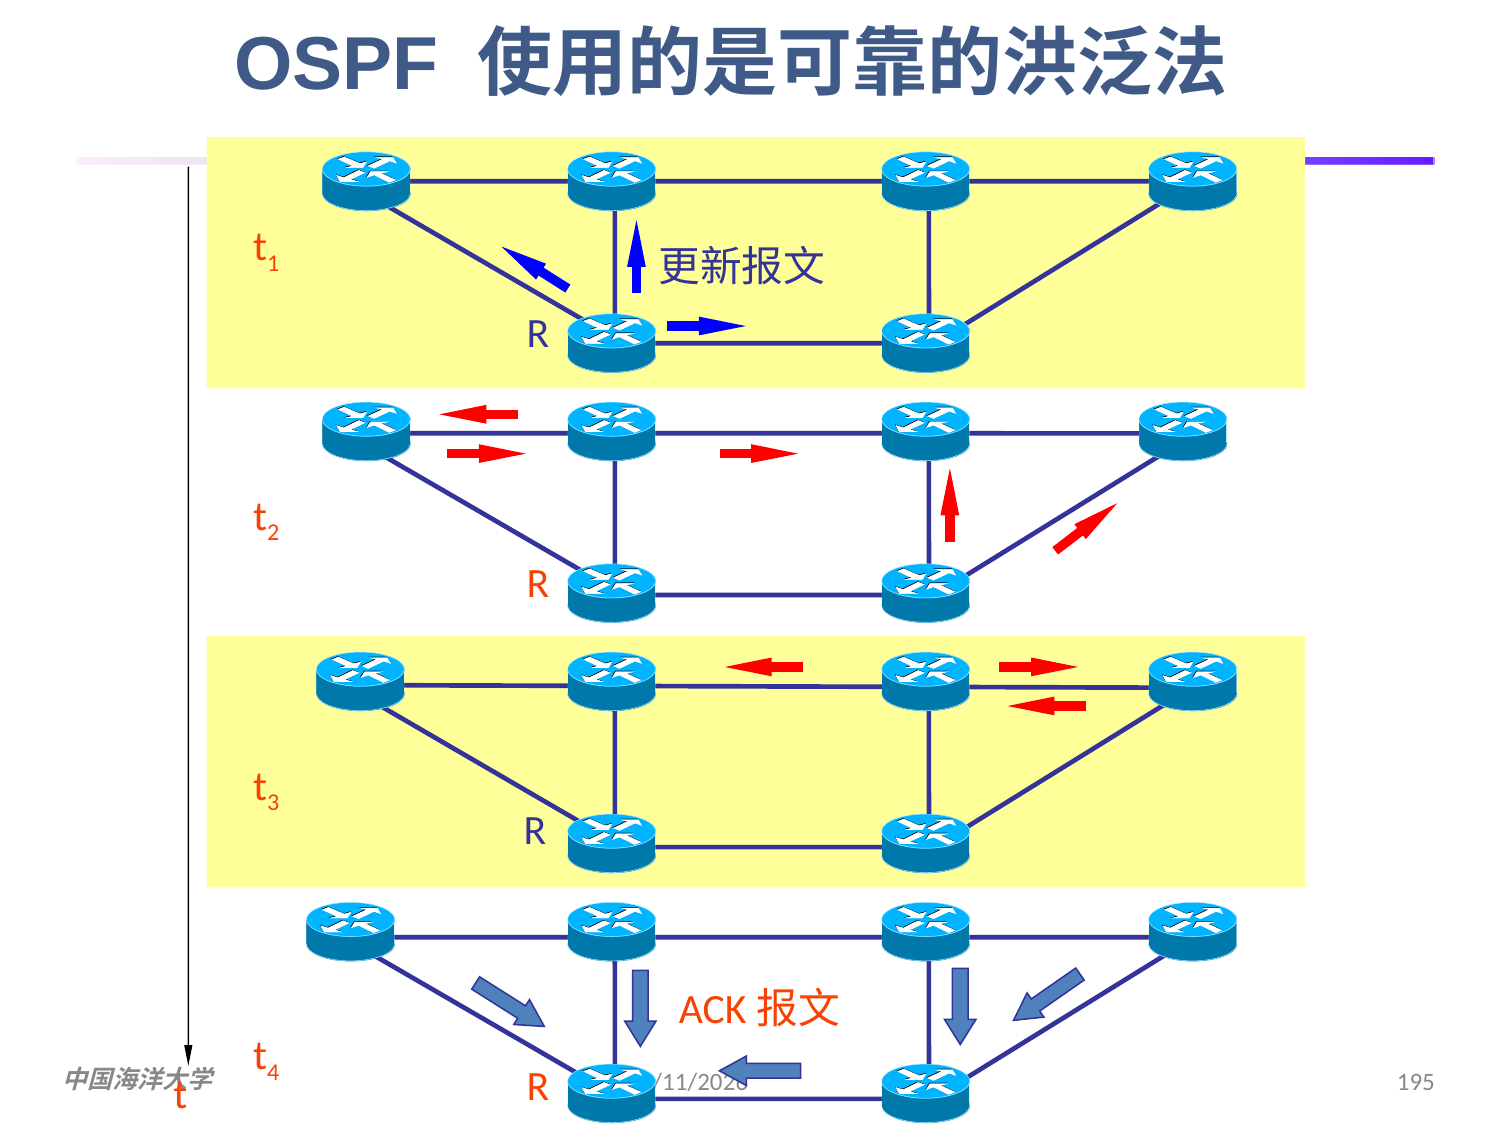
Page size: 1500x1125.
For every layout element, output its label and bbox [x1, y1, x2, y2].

picture [567, 651, 657, 712]
text_box [385, 937, 1154, 1116]
picture [1148, 195, 1238, 212]
picture [585, 1070, 610, 1079]
picture [1187, 408, 1211, 418]
picture [583, 583, 608, 594]
picture [369, 172, 393, 183]
picture [1148, 695, 1238, 712]
picture [586, 569, 611, 579]
picture [322, 445, 411, 462]
picture [1197, 908, 1221, 918]
picture [567, 401, 657, 462]
picture [881, 651, 971, 712]
picture [1197, 658, 1221, 668]
picture [1166, 908, 1191, 918]
picture [881, 563, 971, 624]
picture [614, 672, 638, 683]
picture [583, 171, 608, 181]
picture [1166, 658, 1191, 667]
text_box [394, 414, 1150, 613]
picture [1165, 922, 1189, 933]
picture [567, 902, 601, 918]
picture [929, 320, 954, 329]
picture [1167, 157, 1191, 167]
picture [584, 833, 608, 844]
picture [930, 658, 954, 668]
picture [616, 1070, 640, 1080]
picture [614, 172, 638, 183]
picture [899, 408, 924, 417]
picture [1195, 672, 1219, 683]
picture [928, 172, 954, 183]
picture [881, 902, 971, 962]
picture [584, 671, 608, 682]
picture [929, 158, 954, 168]
picture [897, 171, 922, 181]
picture [364, 658, 388, 668]
picture [1164, 171, 1189, 181]
picture [898, 421, 922, 431]
picture [586, 319, 610, 329]
picture [614, 922, 639, 933]
picture [370, 158, 395, 167]
picture [930, 1070, 954, 1080]
picture [881, 151, 971, 212]
picture [616, 820, 640, 830]
picture [614, 1084, 638, 1095]
picture [900, 319, 924, 329]
text_box [158, 166, 202, 1125]
picture [615, 320, 640, 329]
picture [585, 820, 610, 829]
picture [567, 902, 657, 962]
picture [567, 563, 657, 624]
picture [1138, 445, 1228, 462]
picture [370, 408, 394, 418]
picture [322, 921, 347, 933]
picture [1148, 651, 1238, 692]
picture [616, 908, 640, 918]
picture [900, 157, 924, 167]
picture [1196, 158, 1221, 167]
picture [881, 401, 971, 462]
picture [324, 908, 349, 918]
picture [928, 672, 952, 683]
picture [584, 922, 608, 933]
picture [1155, 421, 1179, 431]
picture [898, 922, 922, 933]
picture [615, 158, 640, 168]
picture [363, 672, 389, 683]
title [100, 7, 1379, 134]
picture [339, 171, 363, 182]
picture [1165, 671, 1189, 681]
picture [881, 313, 971, 374]
picture [333, 671, 356, 681]
picture [585, 658, 610, 667]
picture [1148, 902, 1238, 962]
picture [614, 584, 639, 595]
picture [334, 658, 359, 667]
text_box [206, 137, 1306, 1093]
picture [899, 908, 924, 918]
picture [899, 1070, 924, 1079]
picture [928, 834, 952, 845]
picture [567, 813, 657, 874]
picture [616, 408, 640, 418]
picture [900, 569, 924, 579]
picture [614, 422, 638, 433]
picture [930, 408, 954, 418]
picture [881, 813, 971, 874]
picture [322, 401, 411, 422]
picture [881, 1063, 971, 1124]
picture [930, 820, 954, 830]
picture [899, 658, 924, 667]
picture [928, 334, 953, 345]
picture [897, 333, 922, 344]
picture [928, 922, 953, 933]
picture [616, 658, 640, 668]
picture [584, 1083, 608, 1094]
picture [881, 902, 915, 923]
picture [1138, 401, 1228, 442]
picture [369, 422, 395, 433]
picture [898, 833, 922, 843]
picture [586, 158, 610, 167]
picture [567, 151, 657, 212]
picture [353, 922, 378, 933]
picture [340, 408, 365, 417]
picture [897, 583, 923, 594]
picture [929, 570, 954, 579]
picture [614, 834, 638, 845]
picture [898, 1083, 922, 1093]
picture [355, 908, 379, 918]
picture [1148, 902, 1182, 917]
picture [614, 334, 638, 345]
picture [567, 1063, 657, 1124]
picture [338, 421, 362, 431]
picture [1157, 408, 1181, 417]
picture [928, 422, 952, 433]
picture [340, 158, 365, 167]
picture [1185, 422, 1209, 433]
picture [76, 156, 206, 165]
picture [583, 333, 608, 344]
picture [584, 421, 608, 432]
picture [585, 908, 610, 918]
picture [1306, 156, 1435, 165]
picture [316, 651, 405, 673]
picture [567, 313, 657, 374]
picture [1195, 172, 1221, 183]
picture [1148, 151, 1238, 192]
picture [615, 570, 640, 579]
picture [899, 820, 924, 829]
picture [322, 195, 411, 212]
picture [322, 151, 411, 172]
picture [930, 908, 954, 918]
picture [306, 902, 396, 962]
picture [316, 695, 405, 712]
picture [306, 902, 340, 916]
picture [585, 408, 610, 417]
picture [928, 584, 953, 595]
picture [1195, 922, 1220, 933]
picture [928, 1084, 952, 1095]
picture [898, 671, 922, 681]
